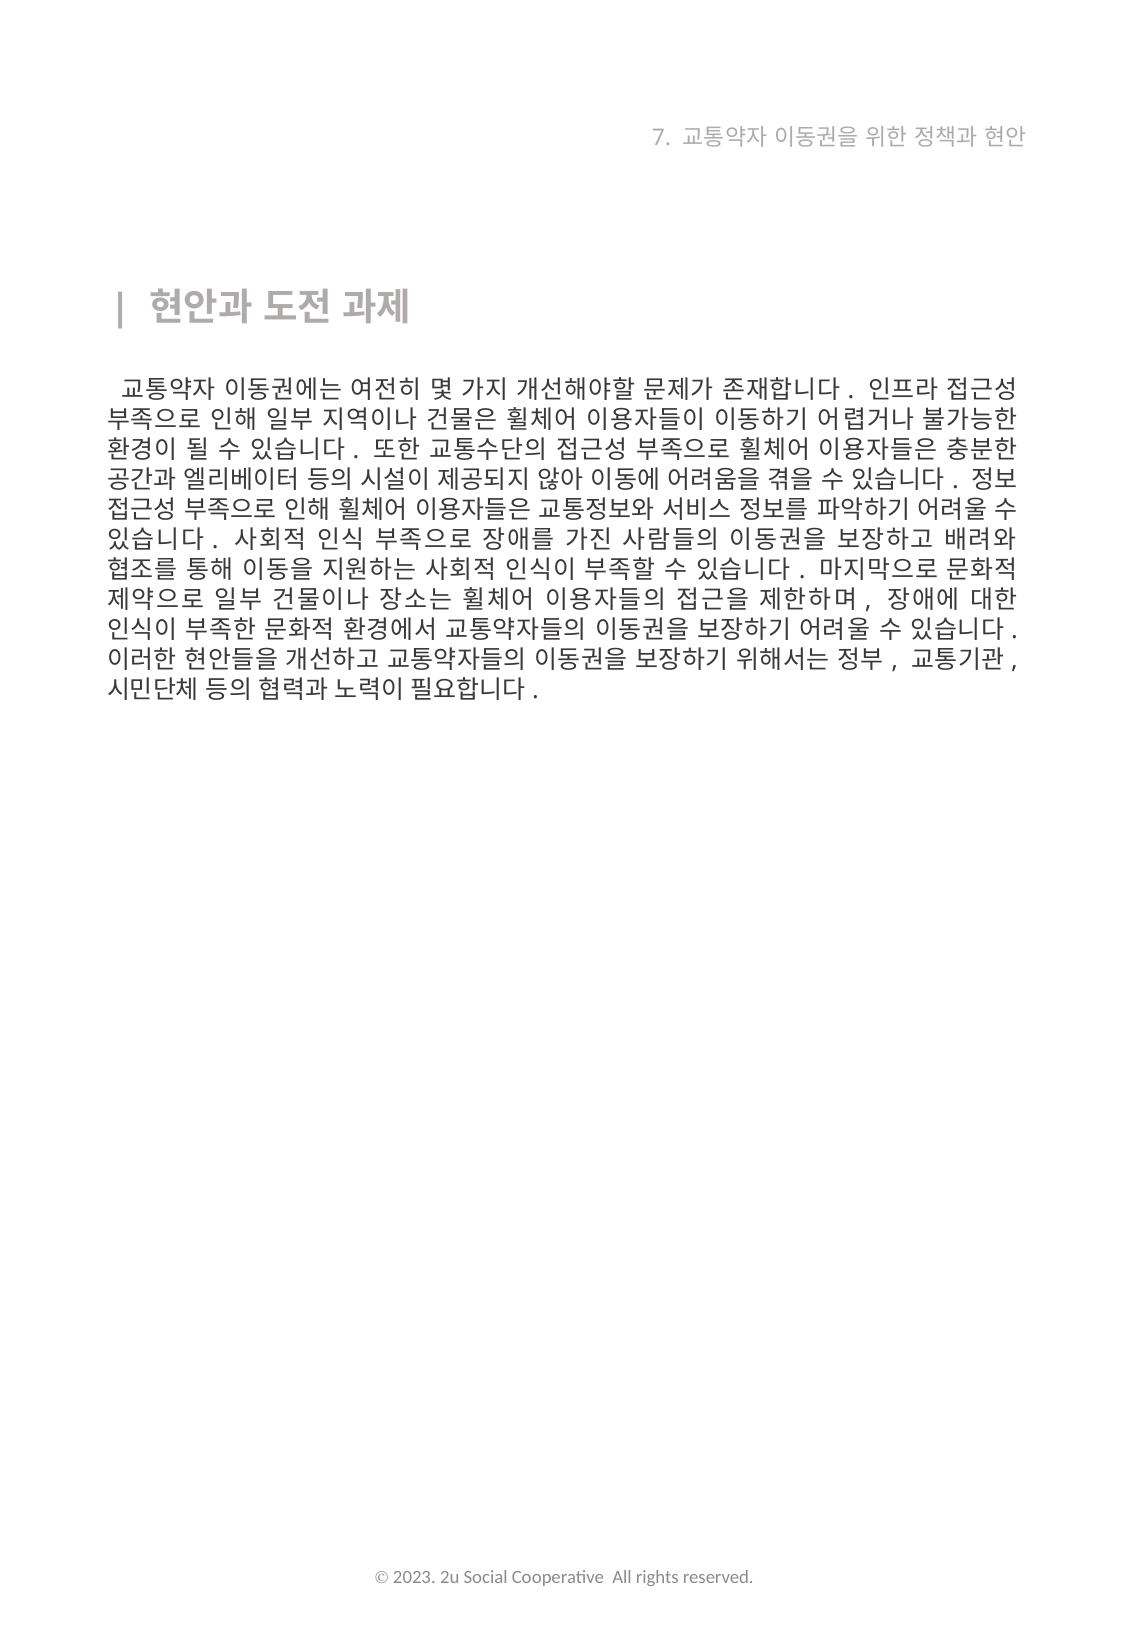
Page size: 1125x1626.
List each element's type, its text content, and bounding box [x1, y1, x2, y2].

text_box | 현안과 도전 과제 [94, 275, 920, 336]
text_box 교통약자 이동권에는 여전히 몇 가지 개선해야할 문제가 존재합니다. 인프라 접근성 부족으로 인해 일부 지역이나 건물은 휠체어 이용자들이 이동하기 어렵거나 불가능한 환경이 될 수 있습니다. 또한 교통수단의 접근성 부족으로 휠체어 이용자들은 충분한 공간과 엘리베이터 등의 시설이 제공되지 않아 이동에 어려움을 겪을 수 있습니다. 정보 접근성 부족으로 인해 휠체어 이용자들은 교통정보와 서비스 정보를 파악하기 어려울 수 있습니다. 사회적 인식 부족으로 장애를 가진 사람들의 이동권을 보장하고 배려와 협조를 통해 이동을 지원하는 사회적 인식이 부족할 수 있습니다. 마지막으로 문화적 제약으로 일부 건물이나 장소는 휠체어 이용자들의 접근을 제한하며, 장애에 대한 인식이 부족한 문화적 환경에서 교통약자들의 이동권을 보장하기 어려울 수 있습니다. 이러한 현안들을 개선하고 교통약자들의 이동권을 보장하기 위해서는 정부, 교통기관, 시민단체 등의 협력과 노력이 필요합니다. [92, 366, 1033, 711]
text_box 7. 교통약자 이동권을 위한 정책과 현안 [479, 101, 1043, 158]
footer Ⓒ 2023. 2u Social Cooperative All rights reserved. [353, 1550, 775, 1603]
